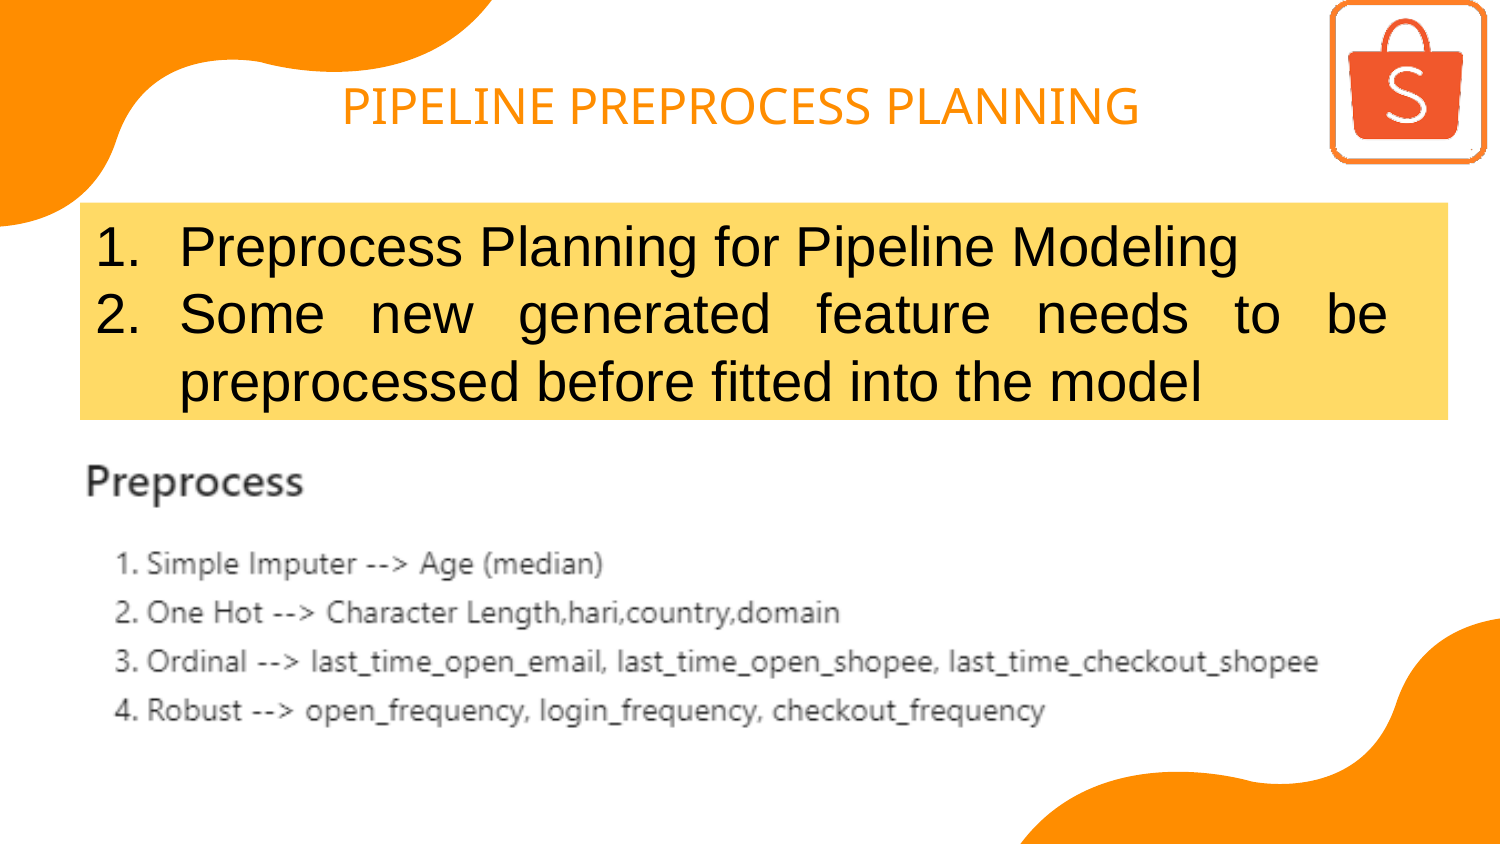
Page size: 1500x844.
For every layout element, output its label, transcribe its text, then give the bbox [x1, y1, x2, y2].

title PIPELINE PREPROCESS PLANNING [121, 22, 1294, 187]
text_box Preprocess Planning for Pipeline Modeling Some new generated feature needs to be preprocessed before fitted into the model [80, 202, 1449, 420]
picture [1299, 0, 1500, 188]
picture [63, 439, 1337, 759]
